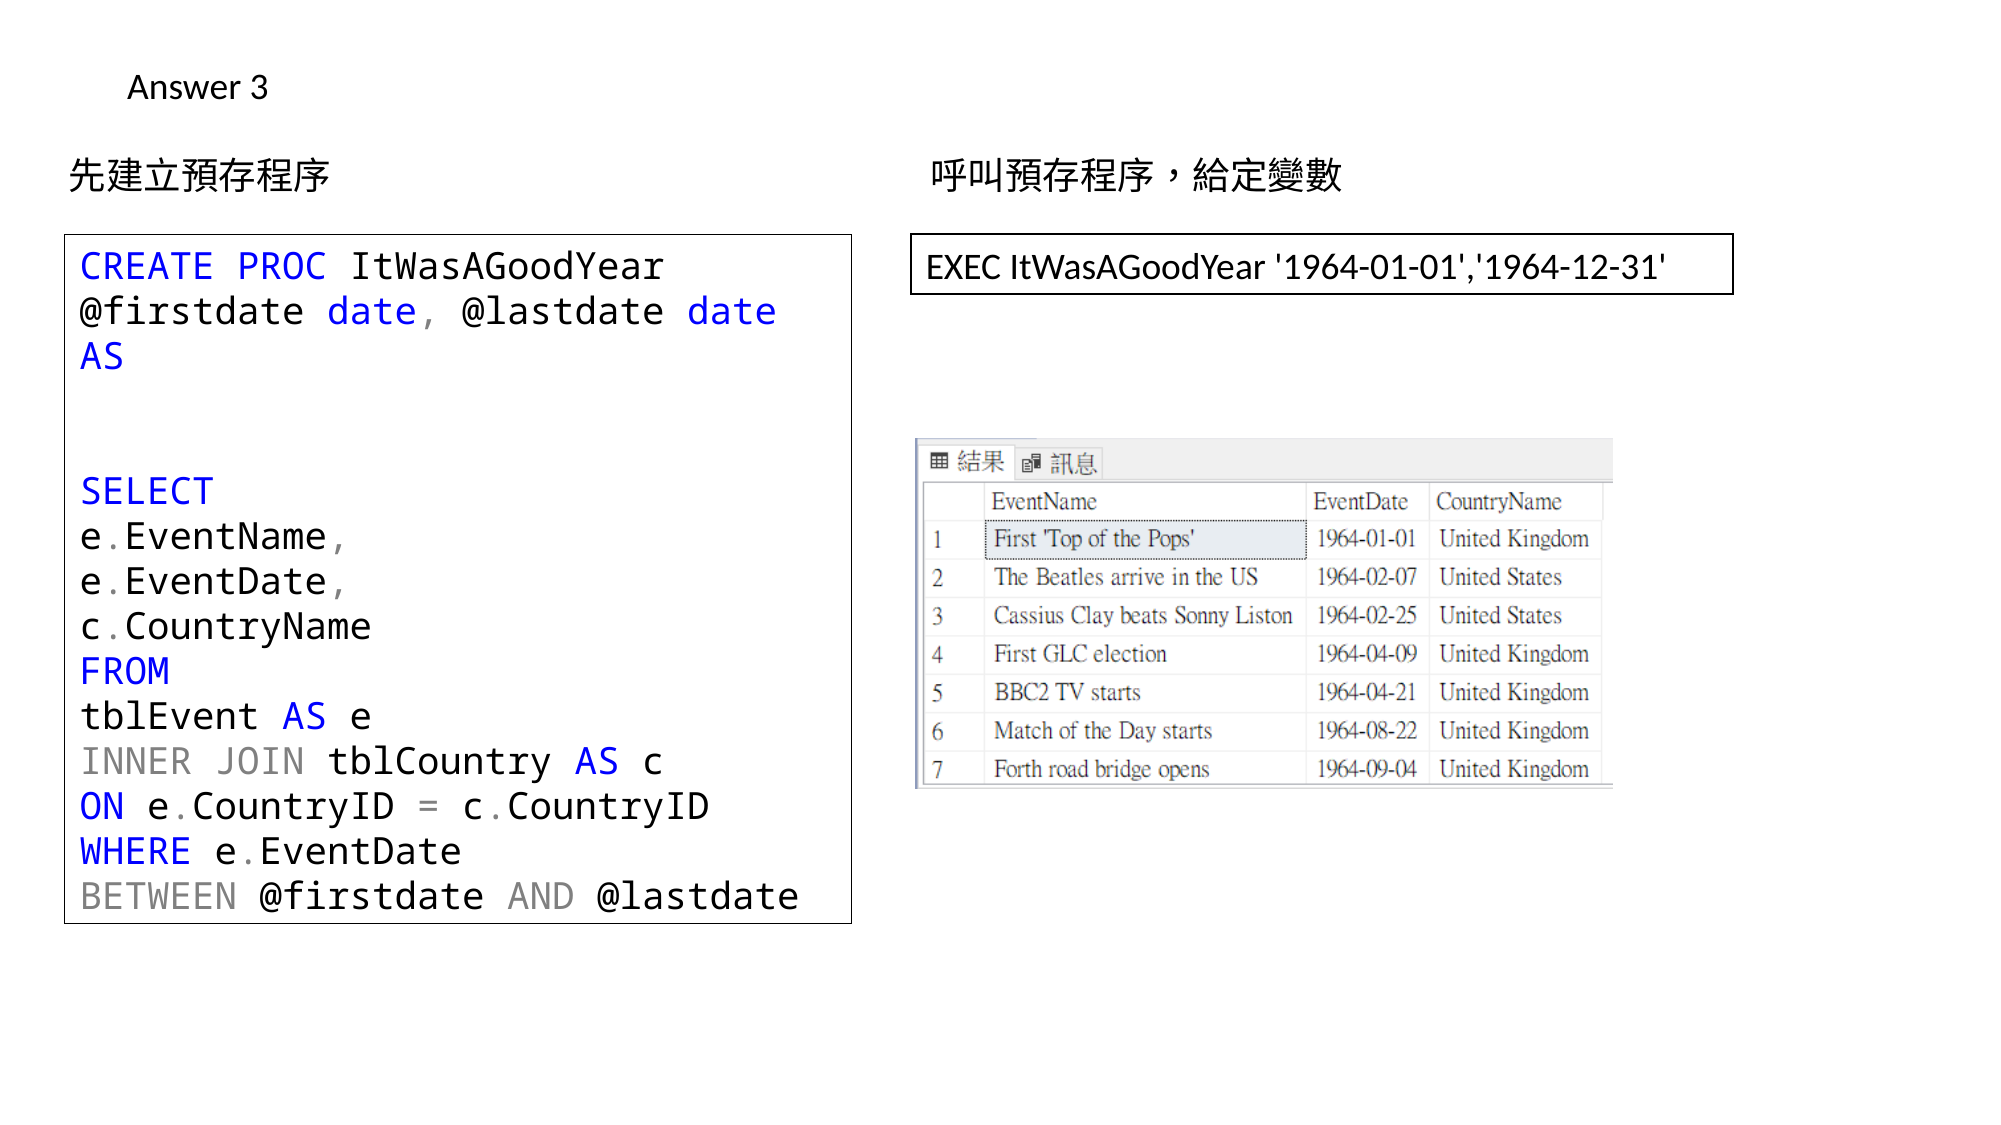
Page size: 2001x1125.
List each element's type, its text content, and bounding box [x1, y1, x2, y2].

text_box 先建立預存程序 [54, 144, 418, 205]
picture [915, 438, 1613, 789]
text_box EXEC ItWasAGoodYear '1964-01-01','1964-12-31' [910, 233, 1734, 295]
text_box CREATE PROC ItWasAGoodYear @firstdate date, @lastdate date AS SELECT e.EventName, e.EventDate, c.CountryName FROM tblEvent AS e INNER JOIN tblCountry AS c ON e.CountryID = c.CountryID WHERE e.EventDate BETWEEN @firstdate AND @lastdate [64, 234, 852, 924]
text_box 呼叫預存程序，給定變數 [915, 144, 1491, 205]
text_box Answer 3 [112, 54, 284, 115]
